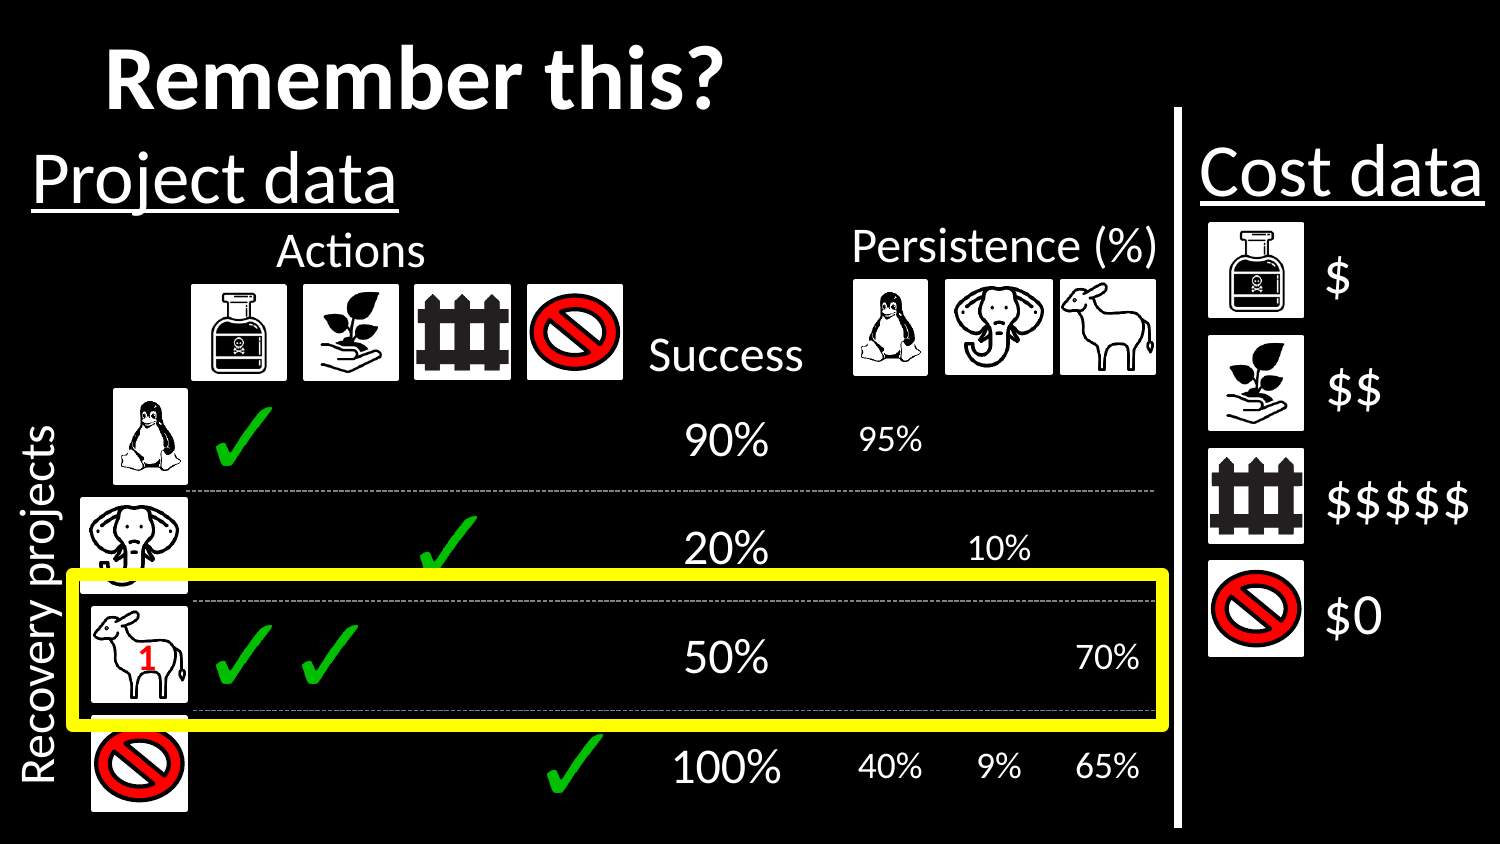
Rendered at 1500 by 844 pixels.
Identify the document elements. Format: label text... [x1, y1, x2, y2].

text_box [1059, 609, 1156, 686]
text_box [192, 210, 509, 379]
picture [546, 734, 603, 793]
picture [215, 407, 272, 466]
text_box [82, 499, 186, 592]
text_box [114, 390, 186, 483]
text_box Project data [16, 143, 414, 227]
picture [420, 516, 477, 575]
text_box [947, 500, 1051, 577]
picture [301, 625, 358, 684]
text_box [1209, 449, 1489, 543]
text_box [1209, 223, 1369, 317]
text_box 100% [655, 728, 797, 801]
text_box [70, 572, 1165, 728]
text_box Persistence (%) [836, 204, 1173, 280]
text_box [93, 717, 186, 811]
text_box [1209, 562, 1399, 656]
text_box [1059, 280, 1156, 490]
text_box Success [633, 313, 820, 389]
text_box Recovery projects [0, 409, 72, 801]
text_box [1209, 336, 1401, 430]
picture [215, 625, 272, 684]
text_box 9% [961, 733, 1037, 793]
text_box 20% [668, 507, 785, 572]
text_box Remember this? [0, 2, 832, 143]
text_box Cost data [1184, 113, 1500, 219]
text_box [947, 280, 1051, 490]
text_box 65% [1060, 733, 1155, 793]
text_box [1059, 498, 1156, 600]
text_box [528, 285, 622, 379]
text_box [842, 281, 939, 468]
text_box 90% [668, 398, 785, 474]
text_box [93, 608, 186, 701]
text_box 40% [843, 733, 938, 793]
